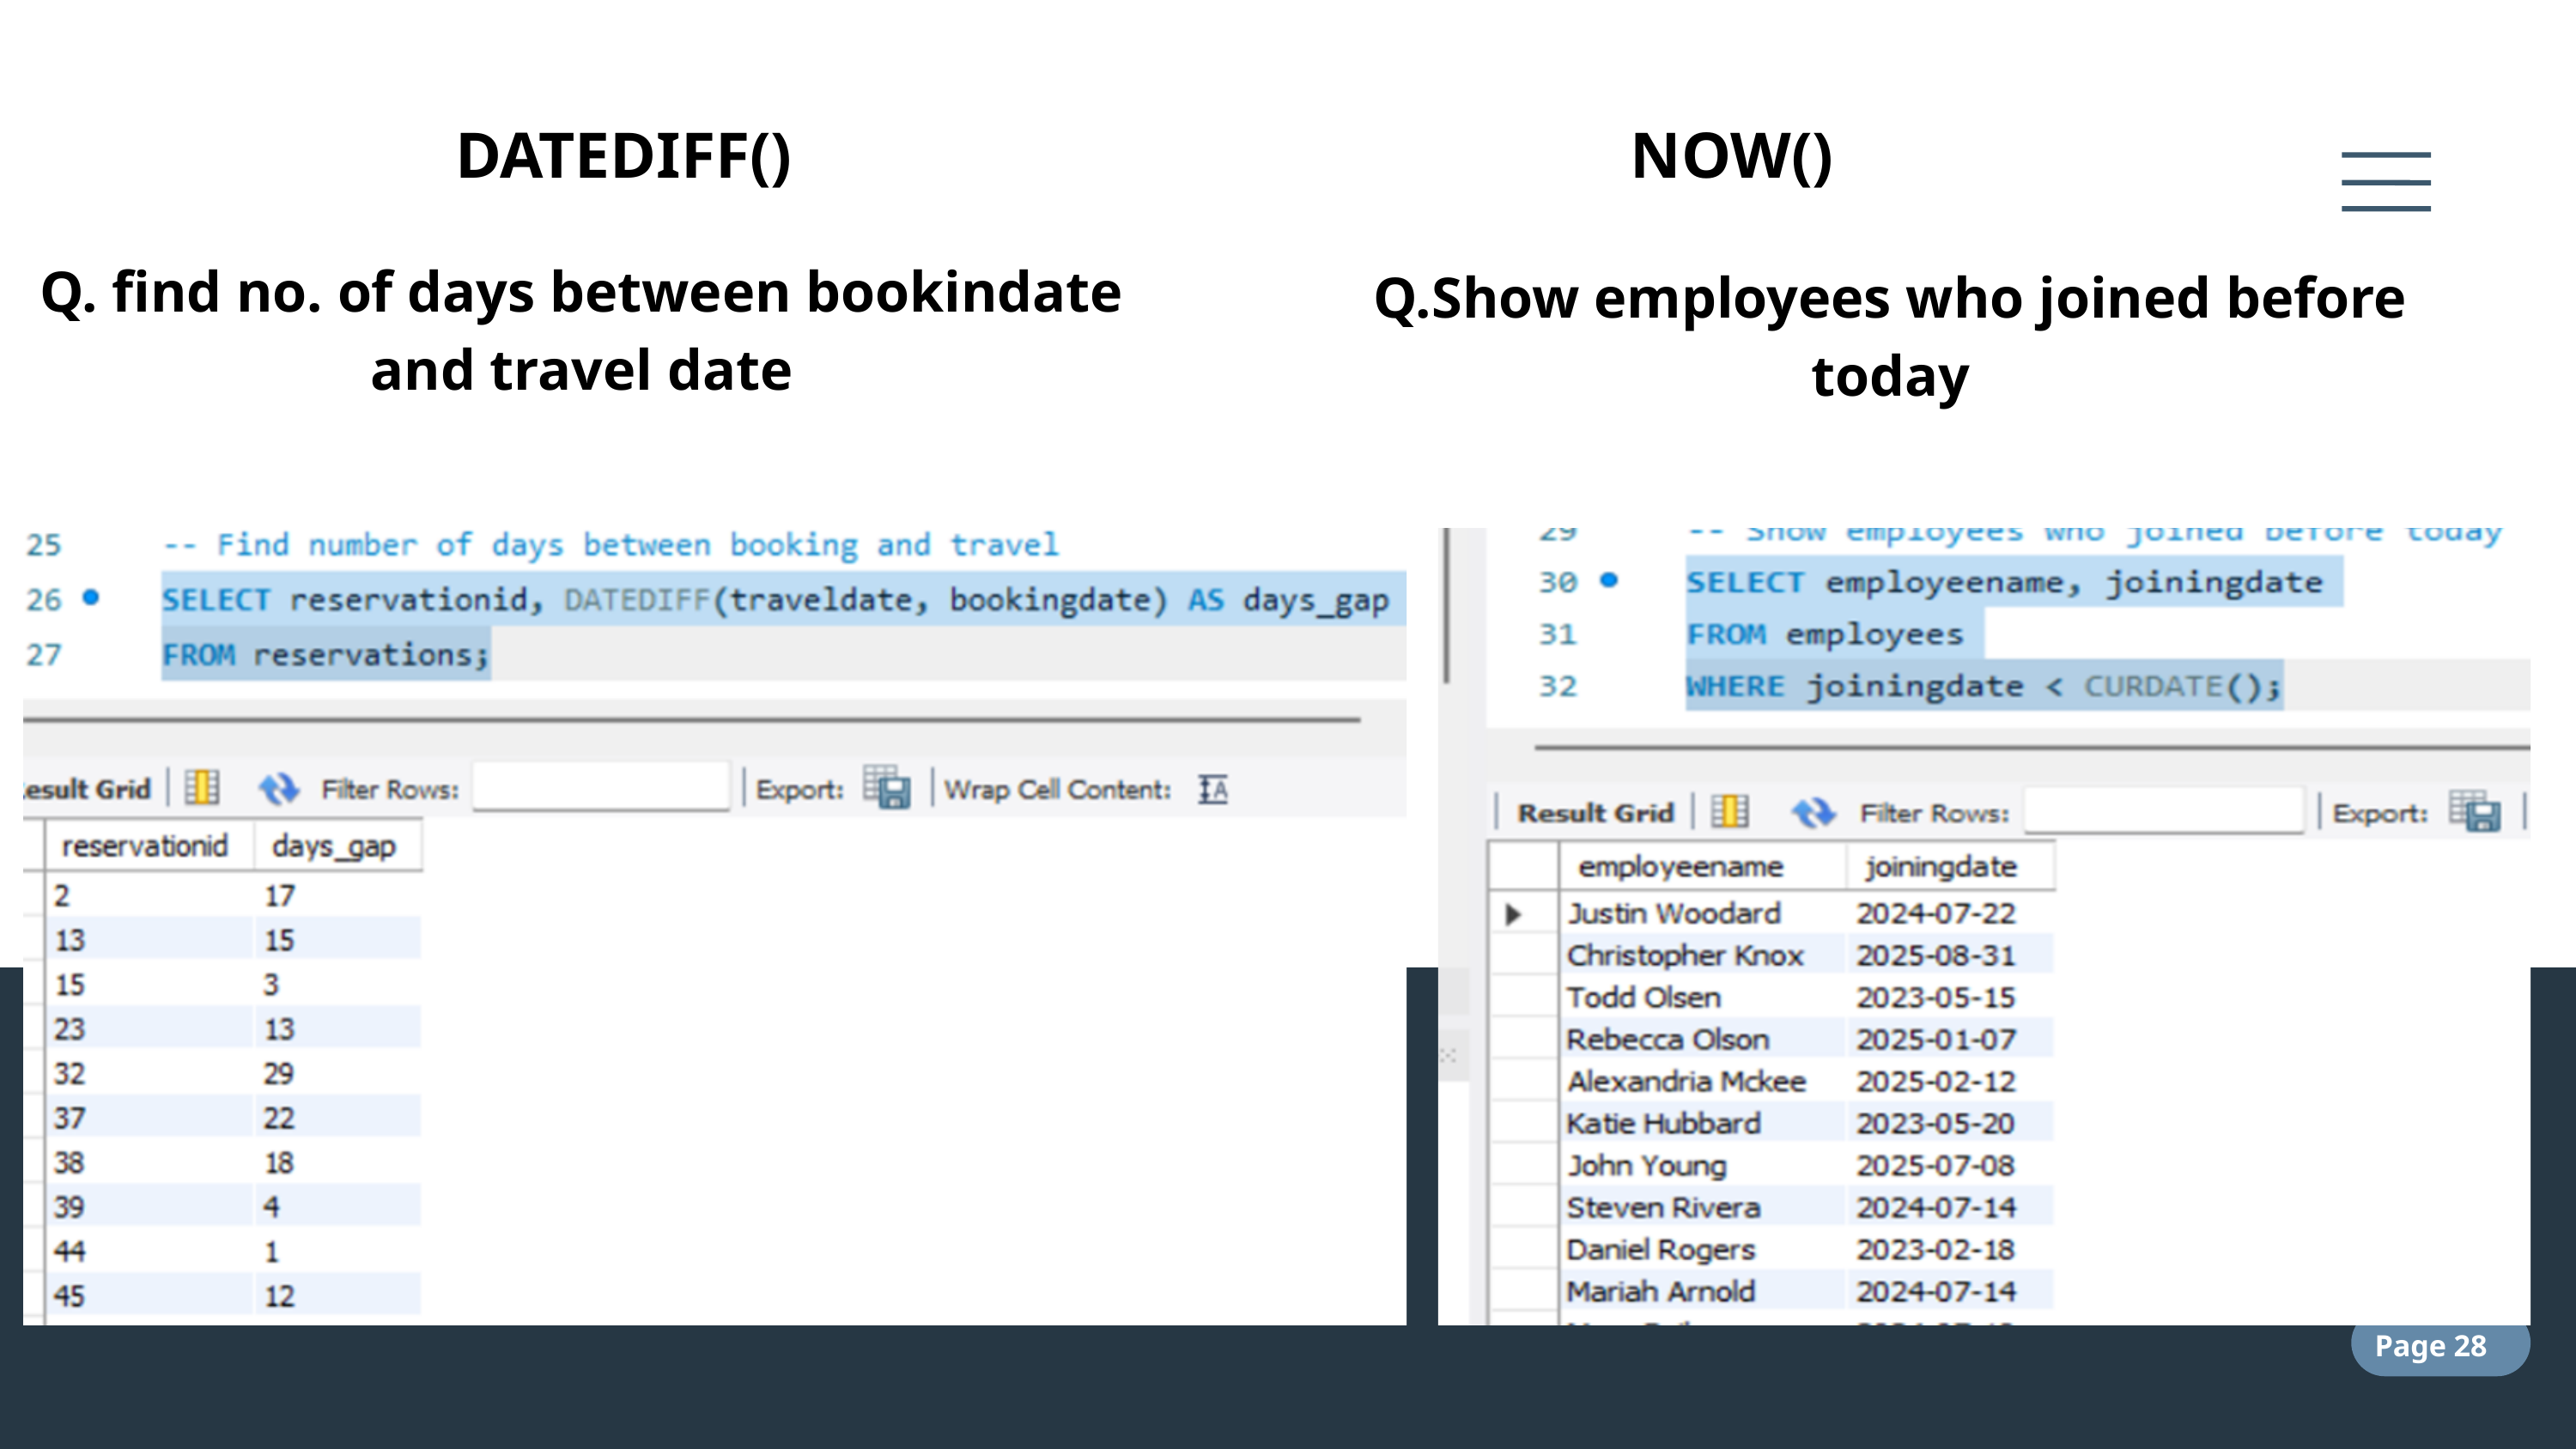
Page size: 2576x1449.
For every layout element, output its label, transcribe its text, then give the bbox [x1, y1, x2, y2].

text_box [2351, 1308, 2531, 1377]
text_box Q. find no. of days between bookindate and travel date [0, 245, 1164, 402]
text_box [0, 967, 2576, 1449]
text_box Q.Show employees who joined before today [1288, 251, 2494, 408]
text_box DATEDIFF() [327, 102, 920, 191]
text_box [1437, 528, 2531, 964]
text_box [23, 528, 1407, 964]
text_box NOW() [1435, 102, 2029, 191]
